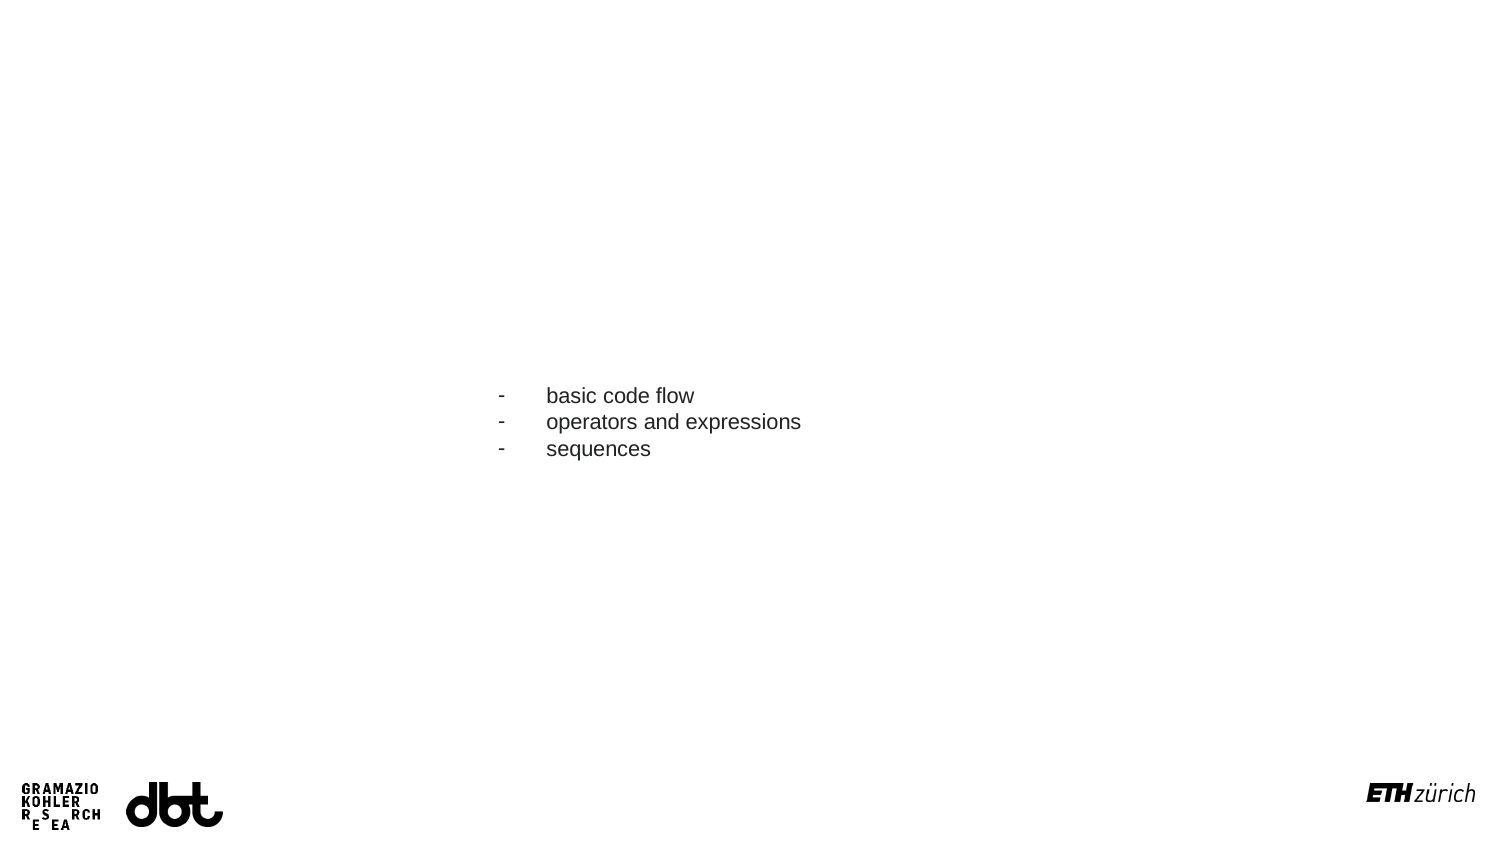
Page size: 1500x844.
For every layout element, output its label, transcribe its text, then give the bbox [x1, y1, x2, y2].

text_box basic code flow operators and expressions sequences [456, 366, 1044, 476]
picture [22, 783, 100, 830]
picture [126, 782, 223, 827]
picture [1366, 783, 1475, 802]
